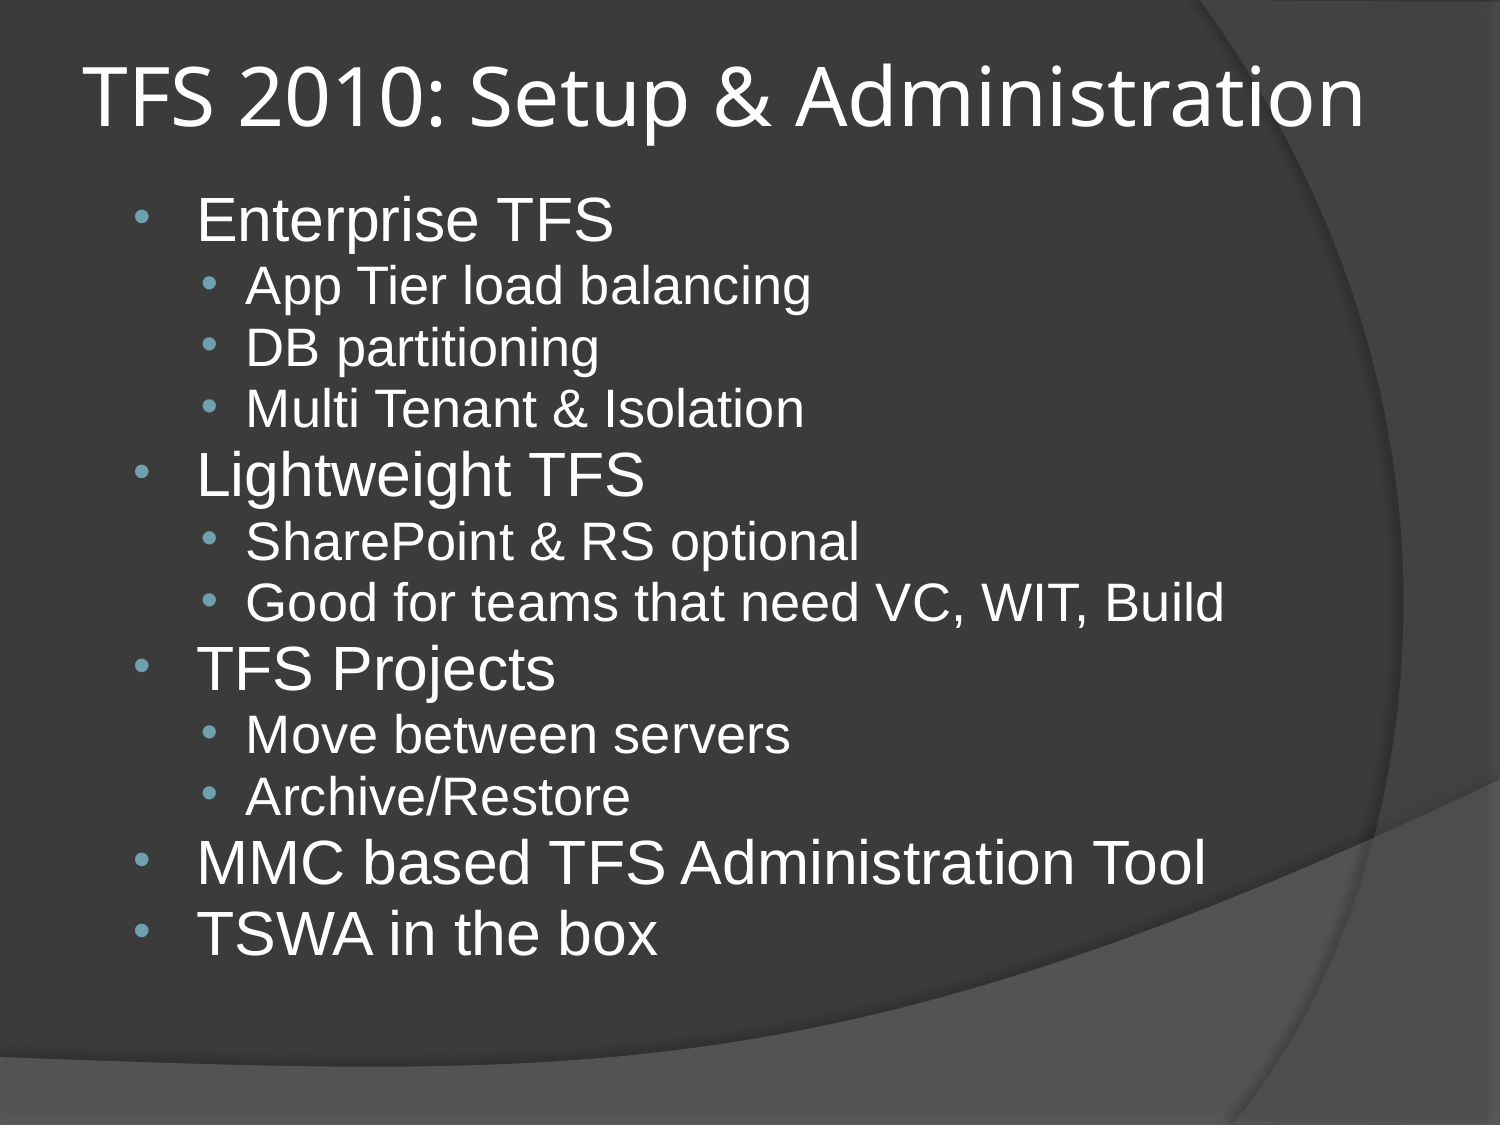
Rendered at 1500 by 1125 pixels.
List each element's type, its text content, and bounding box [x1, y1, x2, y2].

list Enterprise TFS App Tier load balancing DB partitioning Multi Tenant & Isolation Lightweight TFS SharePoint & RS optional Good for teams that need VC, WIT, Build TFS Projects Move between servers Archive/Restore MMC based TFS Administration Tool TSWA in the box [112, 187, 1371, 1125]
title TFS 2010: Setup & Administration [75, 0, 1388, 188]
